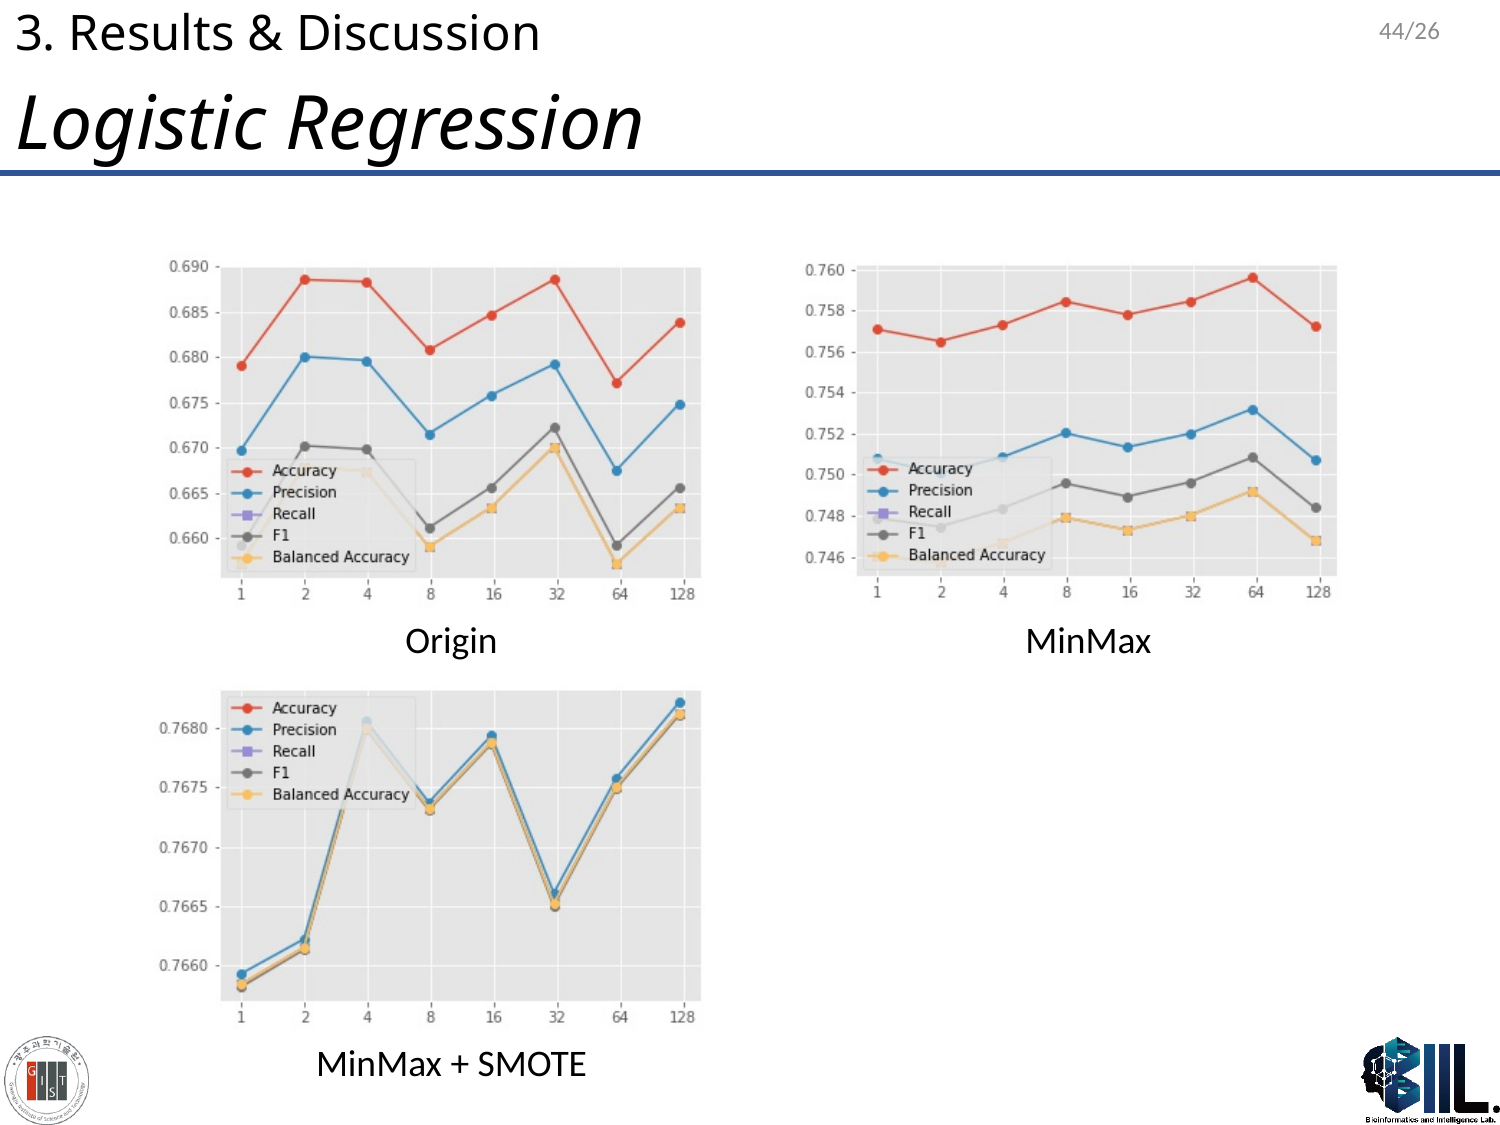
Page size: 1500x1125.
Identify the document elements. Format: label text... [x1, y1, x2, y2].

picture [141, 639, 763, 1053]
picture [141, 216, 763, 630]
text_box Logistic Regression [0, 68, 1238, 170]
picture [4, 1036, 89, 1125]
picture [778, 214, 1399, 628]
text_box Logistic Regression [0, 176, 1238, 183]
picture [1361, 1037, 1500, 1125]
text_box MinMax [921, 628, 1256, 669]
title 3. Results & Discussion [0, 0, 602, 68]
text_box Origin [284, 630, 619, 639]
text_box MinMax + SMOTE [284, 1053, 619, 1092]
slide_number 44/26 [1117, 0, 1455, 60]
